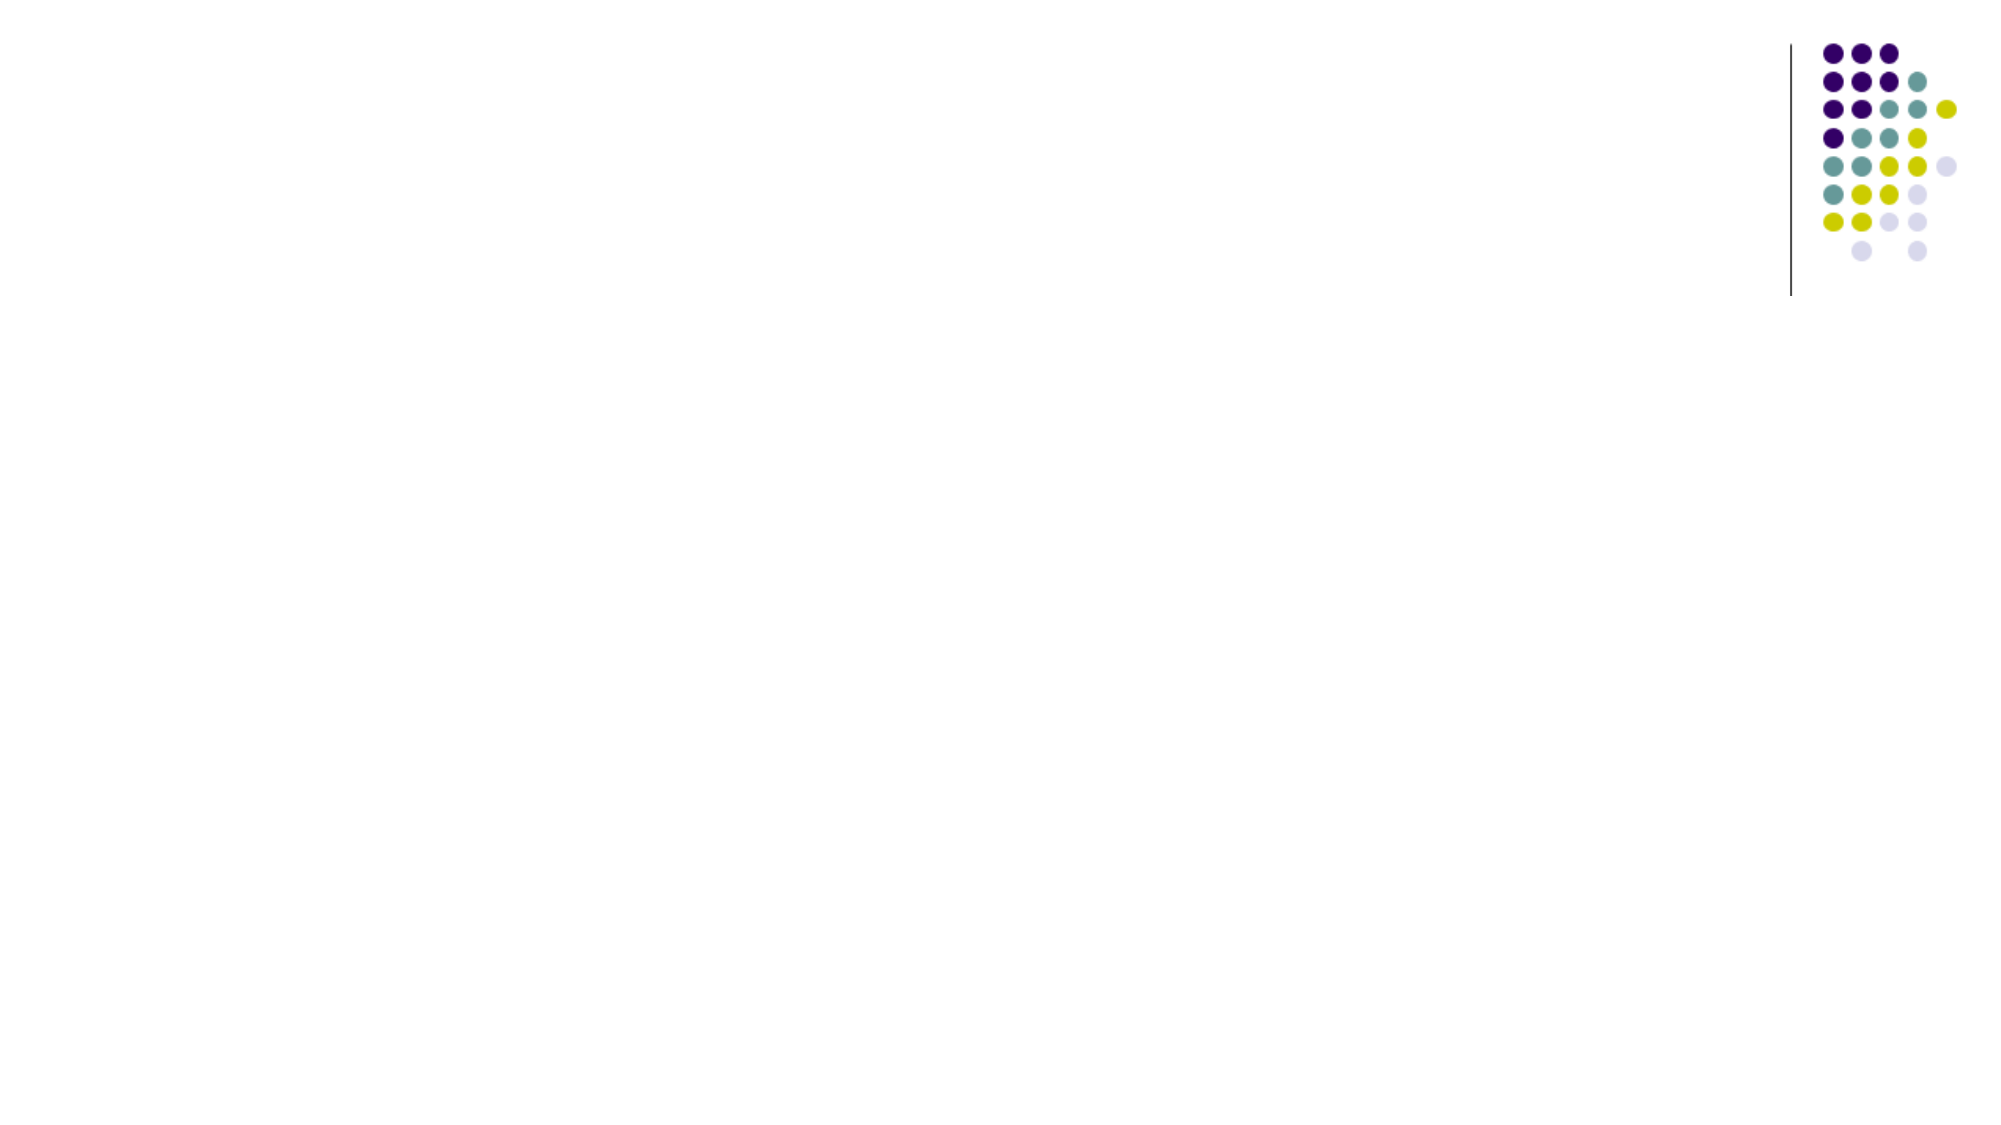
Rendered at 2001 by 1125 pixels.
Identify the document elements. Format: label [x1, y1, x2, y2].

picture [1767, 25, 1968, 296]
